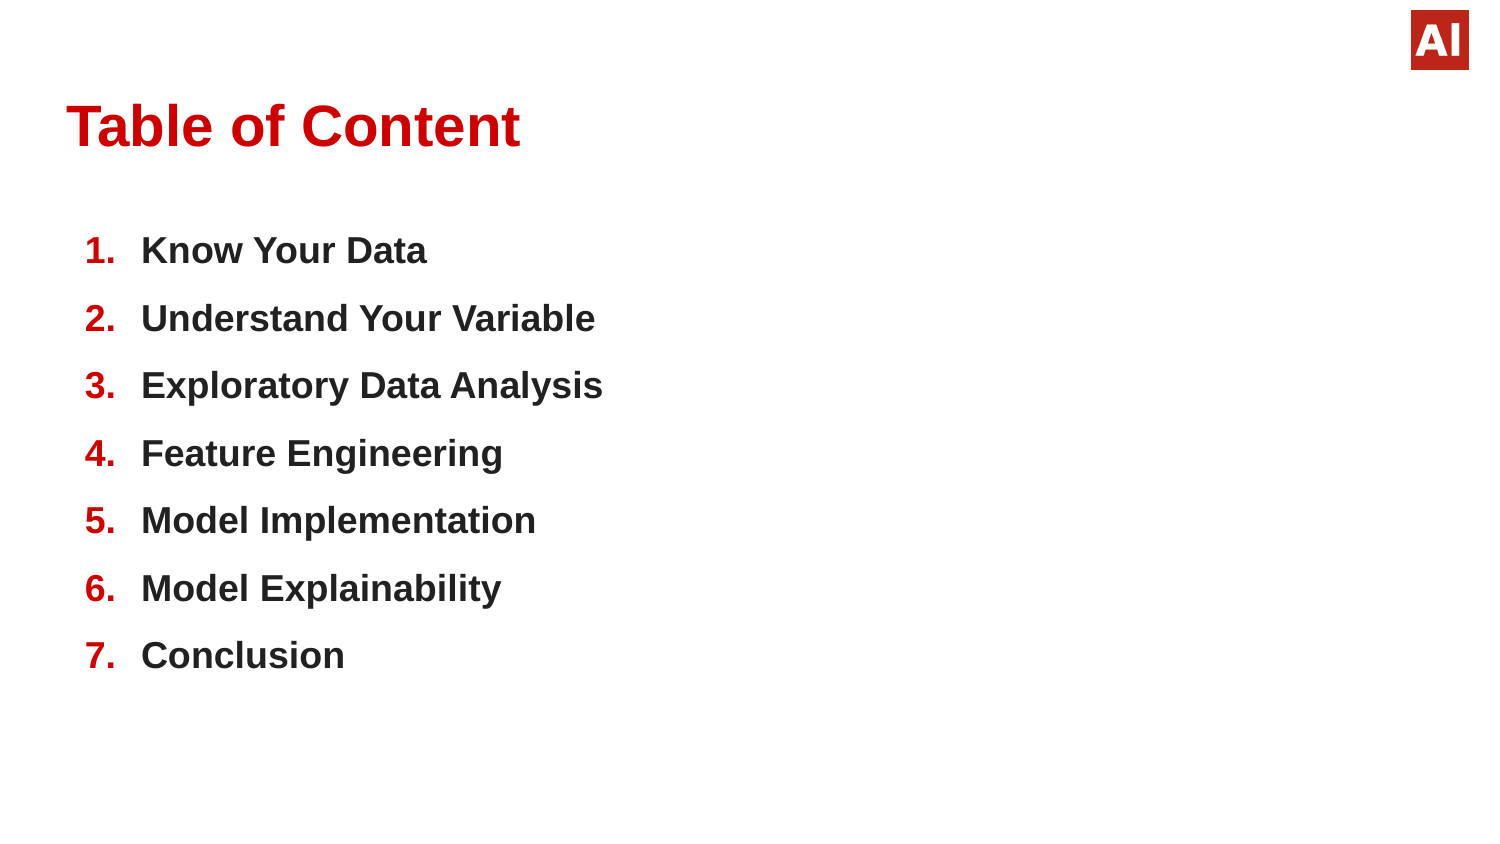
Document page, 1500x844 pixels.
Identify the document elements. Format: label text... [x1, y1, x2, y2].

list Know Your Data Understand Your Variable Exploratory Data Analysis Feature Engineering Model Implementation Model Explainability Conclusion [51, 189, 1449, 750]
title Table of Content [51, 72, 1449, 167]
picture [1411, 10, 1469, 70]
